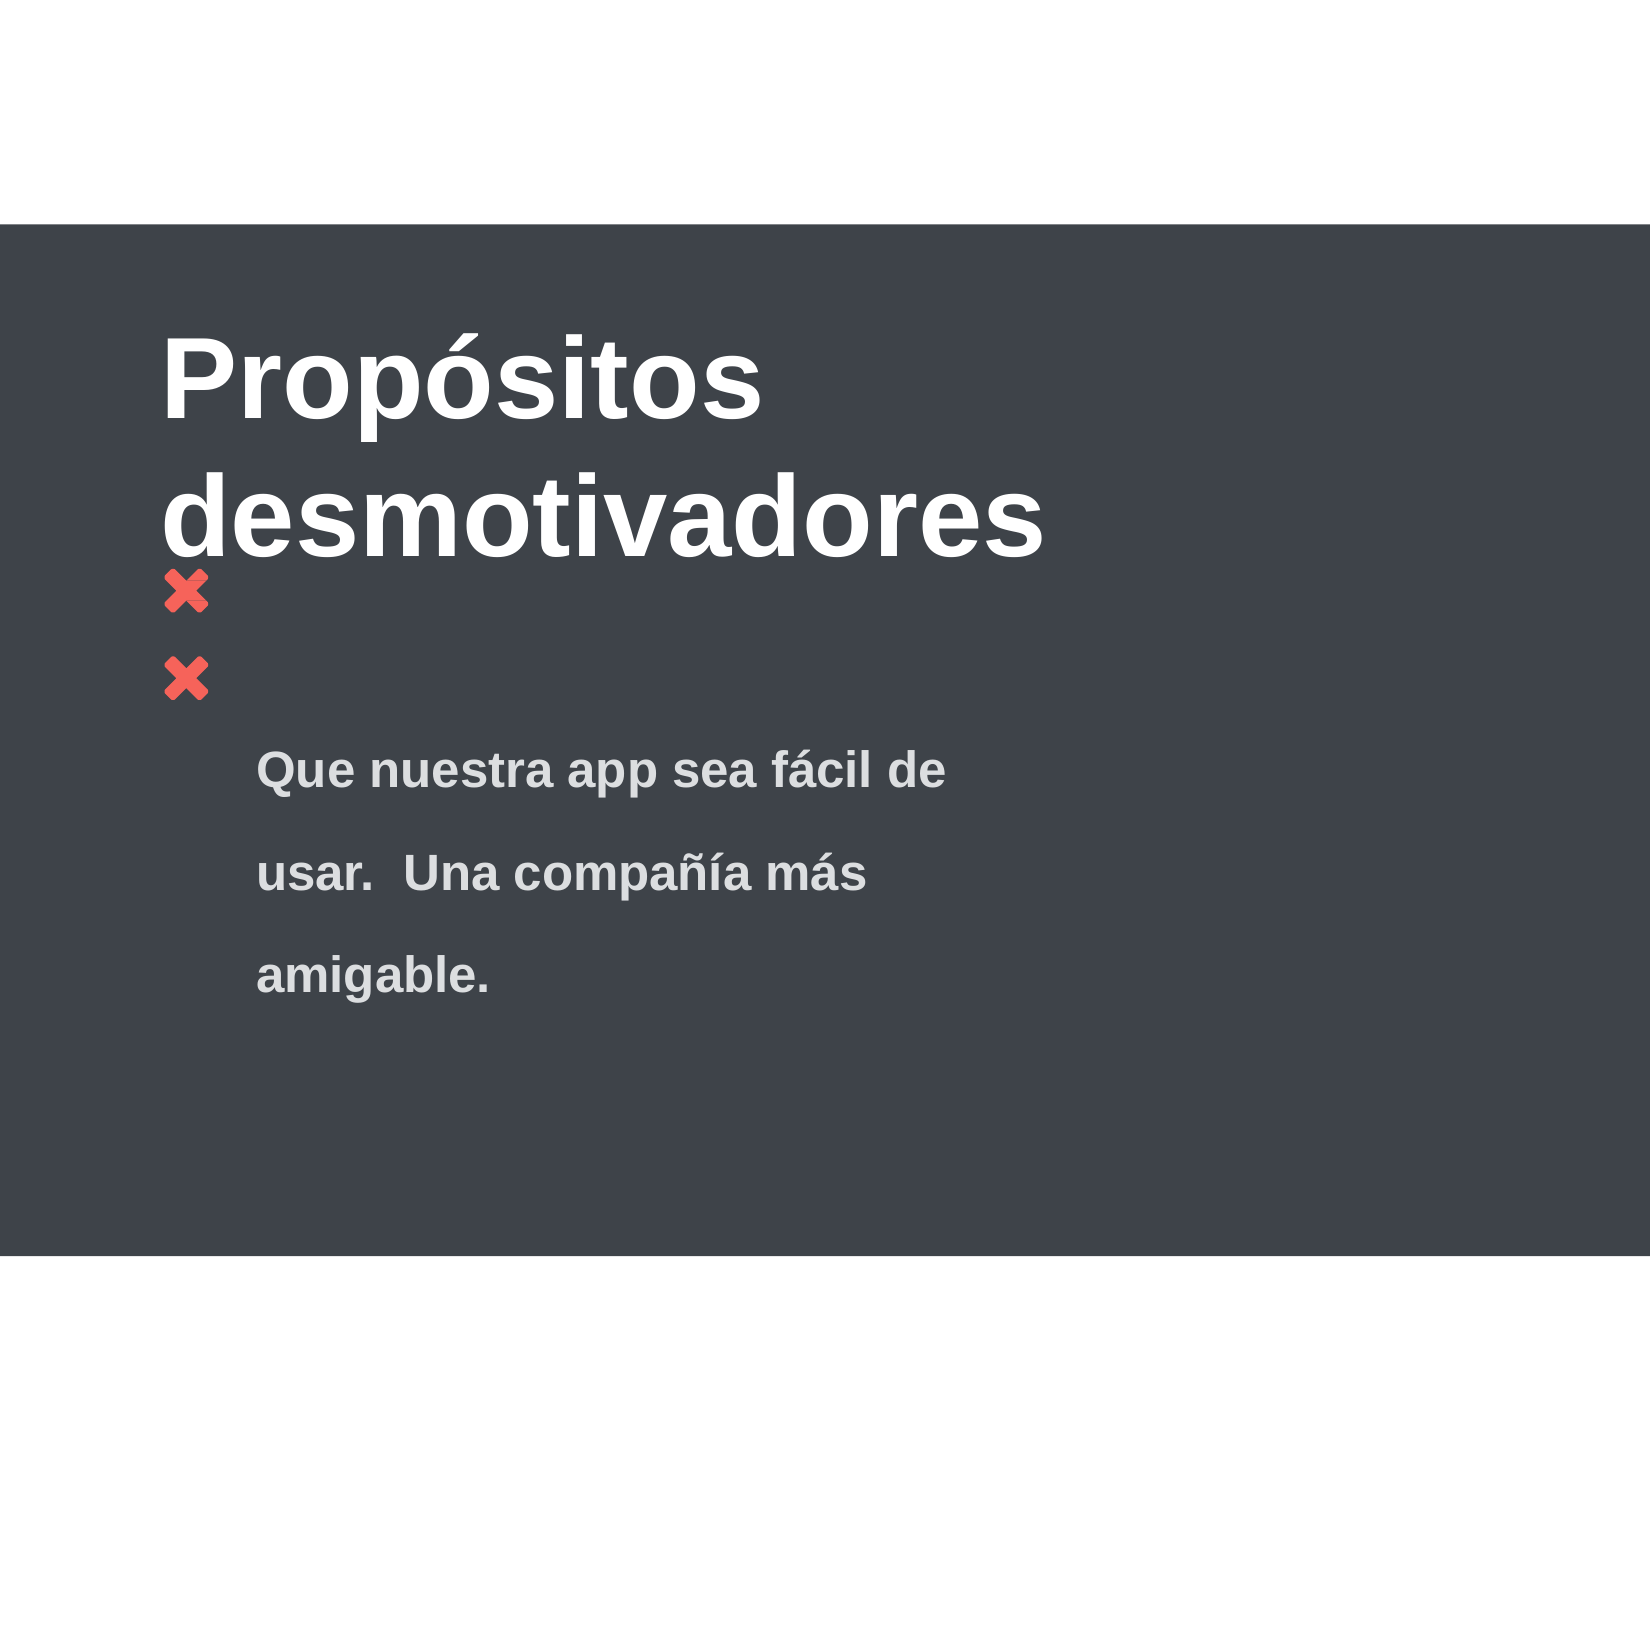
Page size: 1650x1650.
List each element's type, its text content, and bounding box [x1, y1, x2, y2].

list Propósitos desmotivadores Que nuestra app sea fácil de usar. Una compañía más amigable. [139, 300, 1511, 1245]
text_box [164, 656, 209, 700]
title Propósito [227, 88, 457, 368]
text_box [164, 568, 209, 613]
